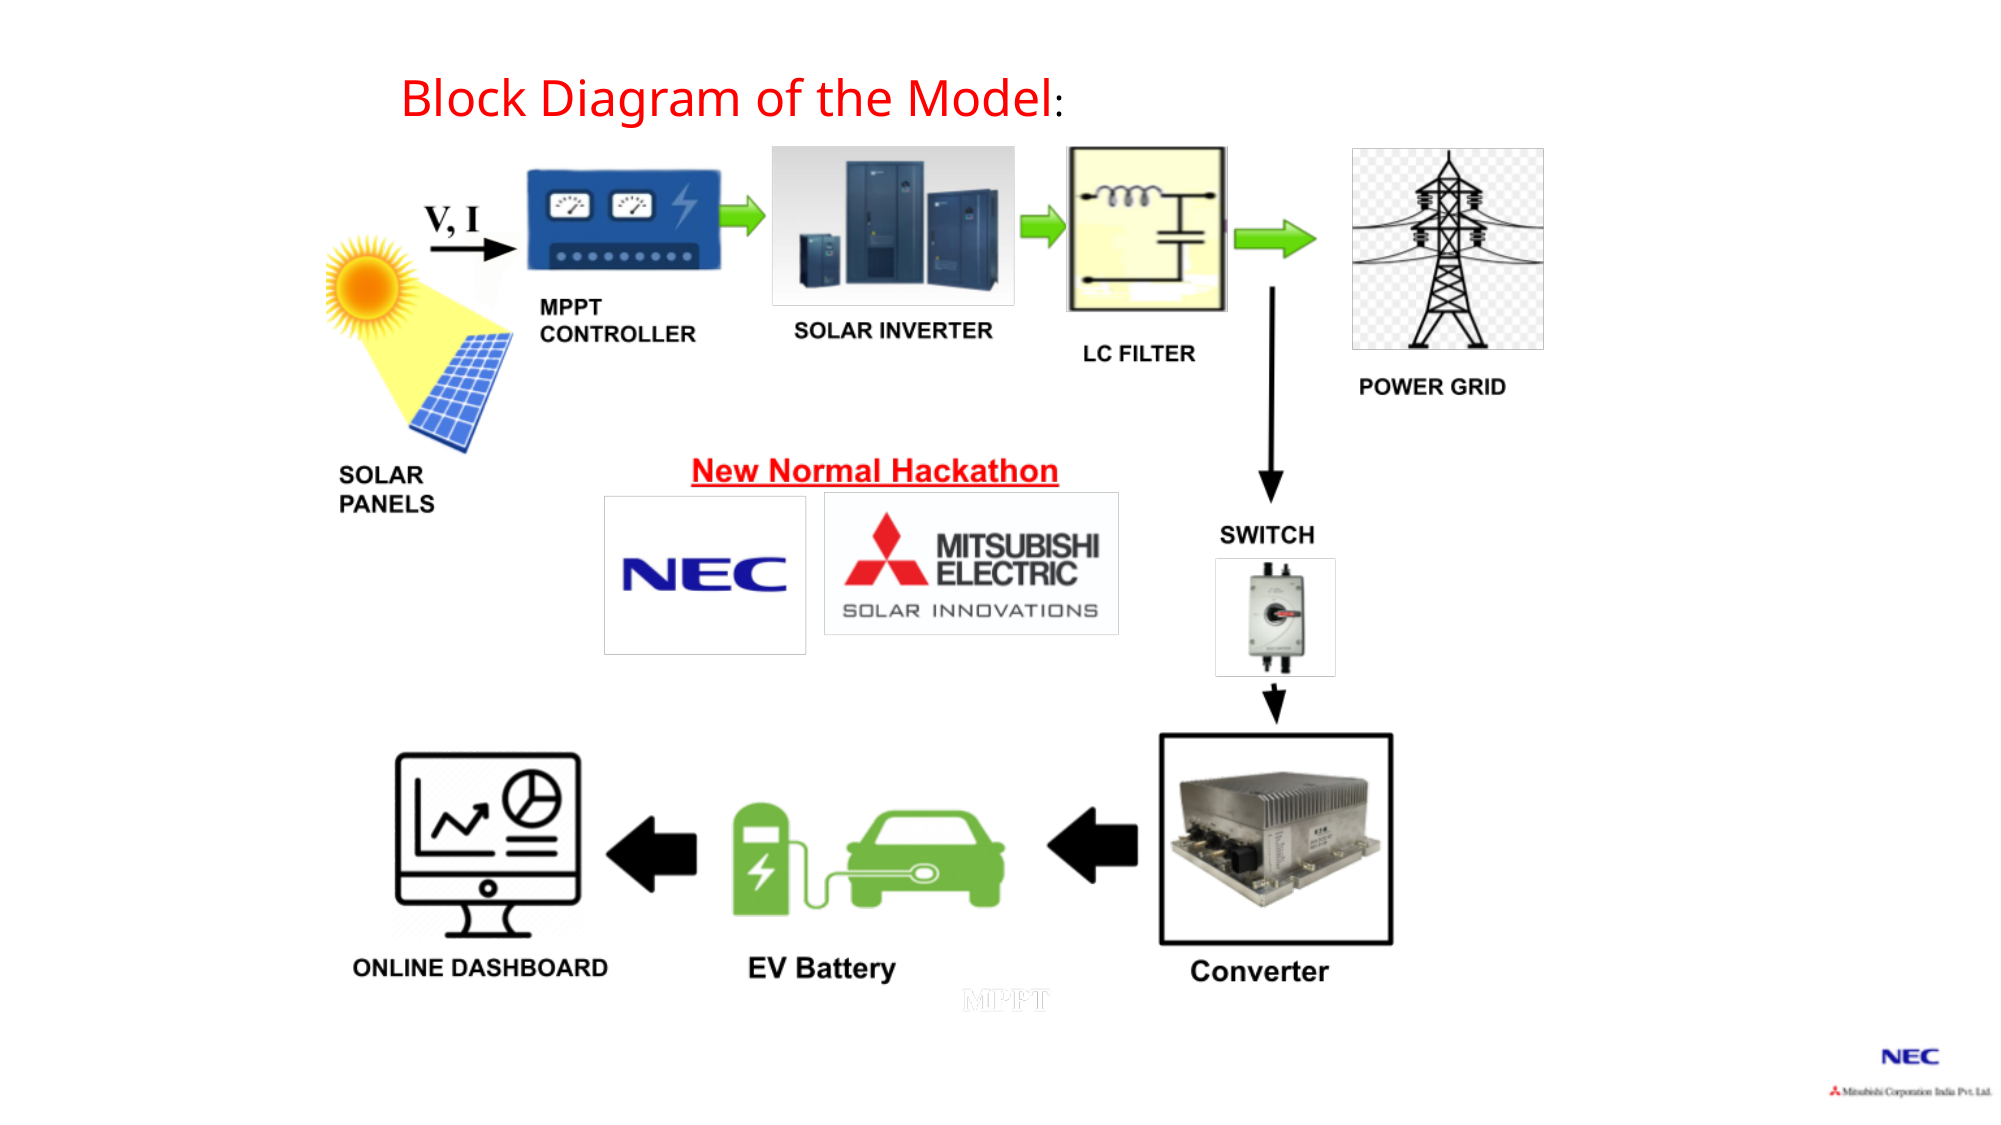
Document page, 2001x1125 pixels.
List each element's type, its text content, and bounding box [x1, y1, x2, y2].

picture [1824, 1011, 2000, 1125]
text_box Block Diagram of the Model: [385, 59, 1539, 135]
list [331, 151, 1570, 1075]
